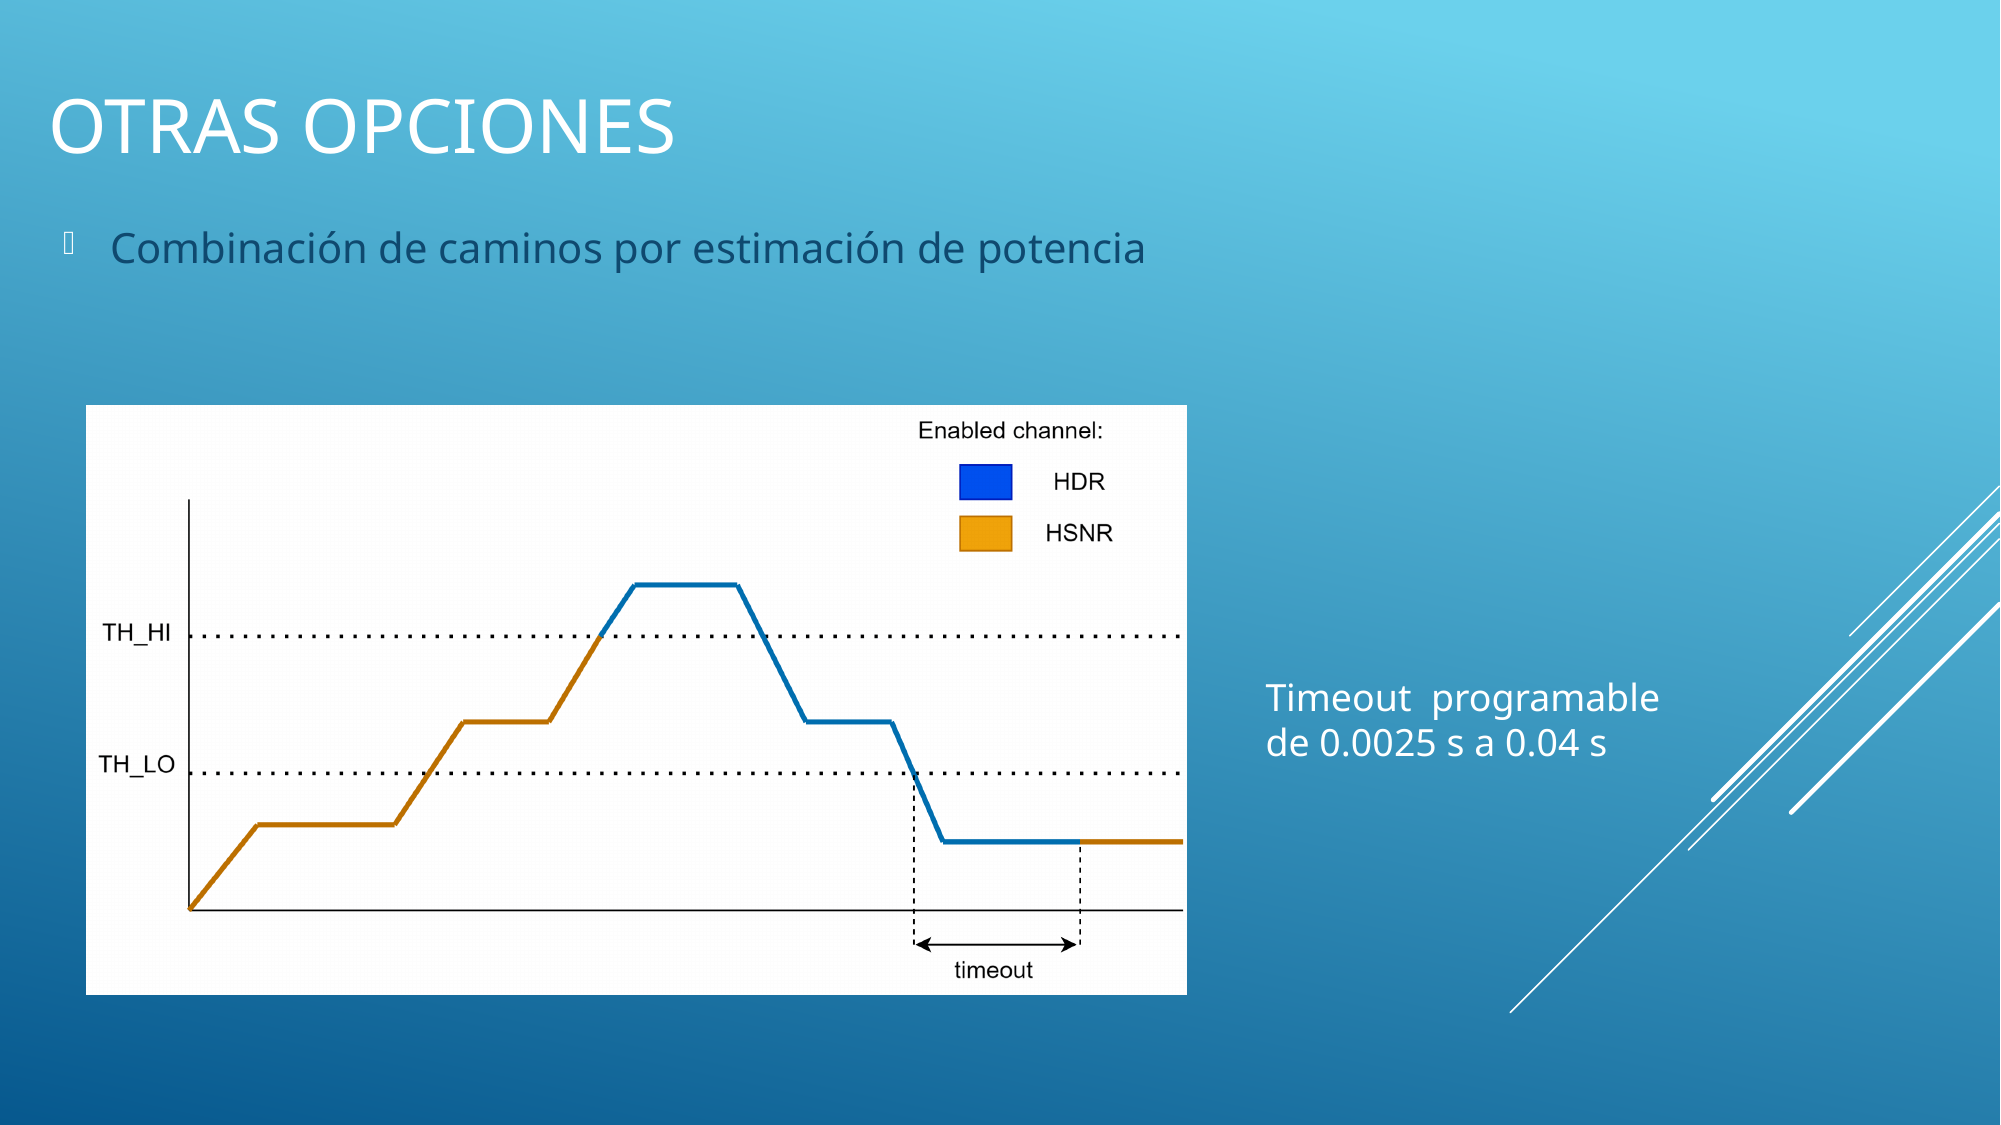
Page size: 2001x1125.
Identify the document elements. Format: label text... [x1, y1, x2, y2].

list Combinación de caminos por estimación de potencia [48, 193, 1449, 302]
picture [85, 403, 1187, 995]
text_box Timeout programable de 0.0025 s a 0.04 s [1250, 666, 1676, 772]
title Otras opciones [33, 0, 1655, 248]
